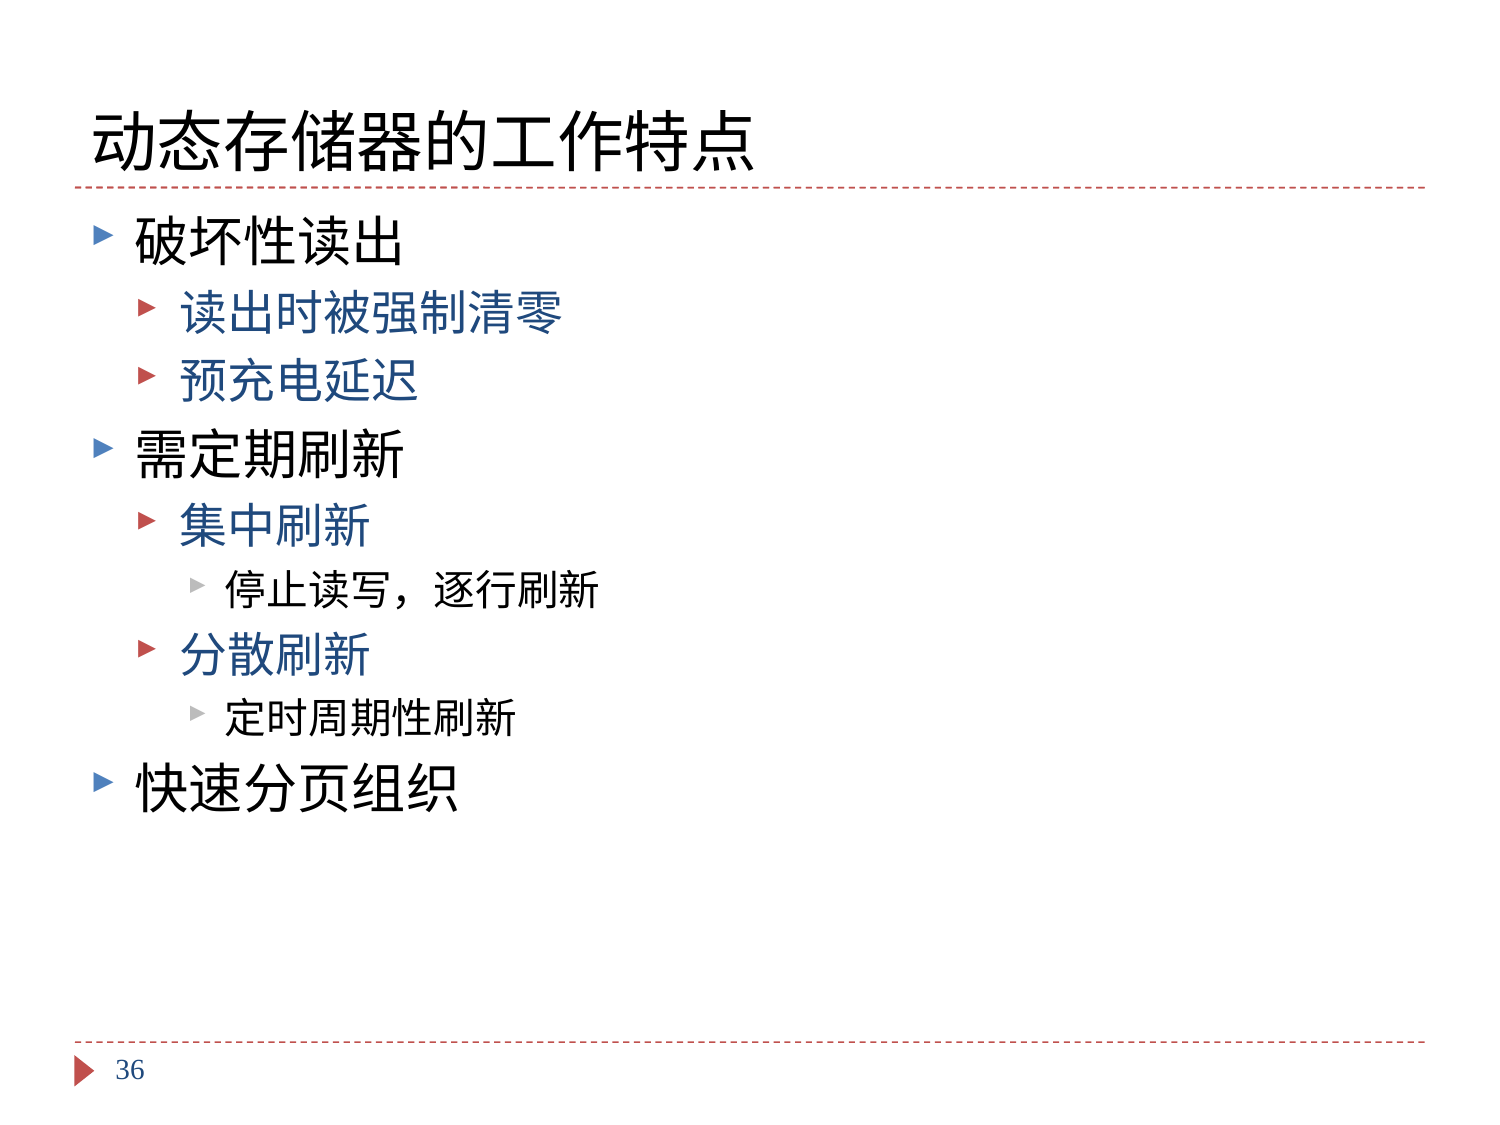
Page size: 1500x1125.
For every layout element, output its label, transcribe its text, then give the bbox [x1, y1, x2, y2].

list 破坏性读出 读出时被强制清零 预充电延迟 需定期刷新 集中刷新 停止读写，逐行刷新 分散刷新 定时周期性刷新 快速分页组织 [75, 200, 1425, 1006]
slide_number 36 [100, 1042, 426, 1103]
title 动态存储器的工作特点 [75, 24, 1425, 188]
